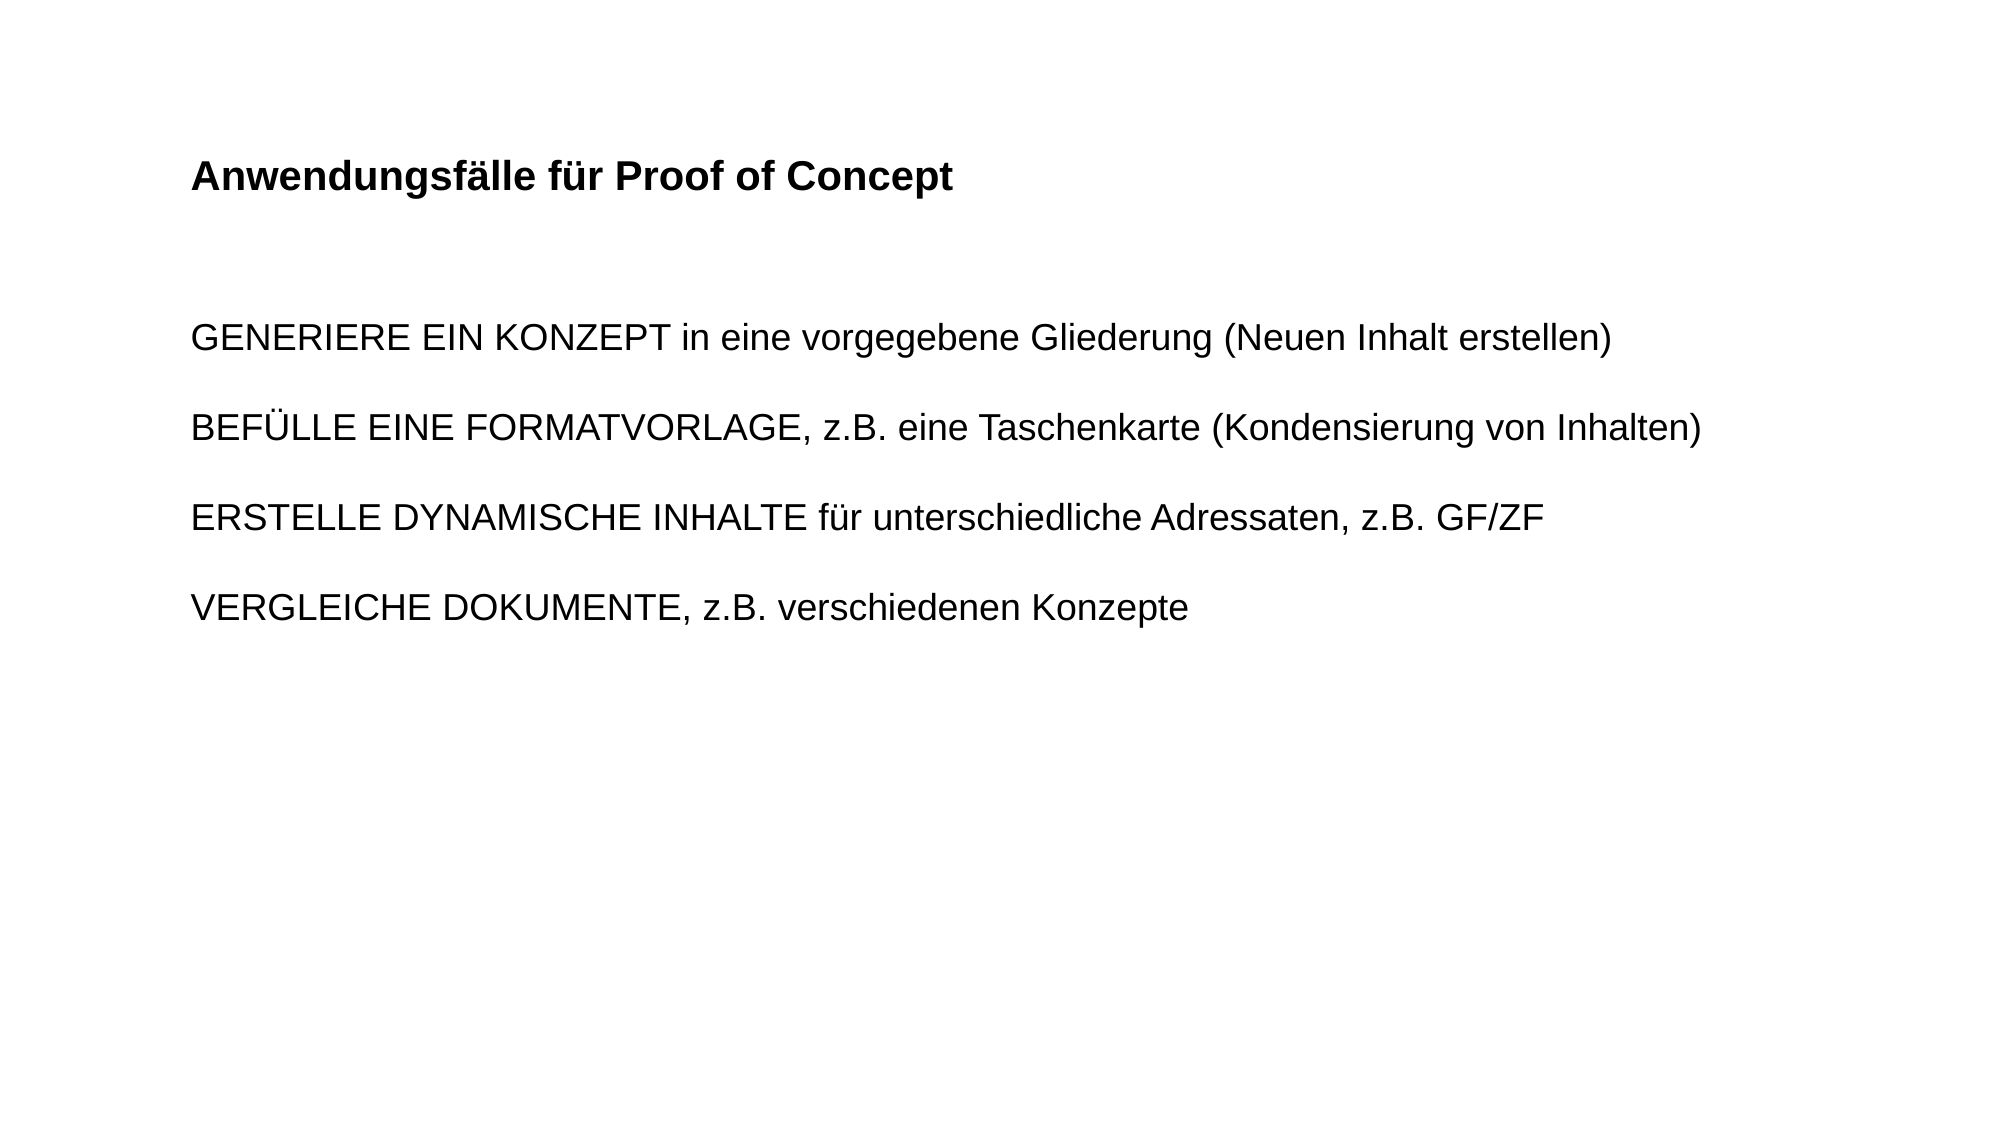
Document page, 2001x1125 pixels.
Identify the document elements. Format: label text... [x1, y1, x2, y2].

text_box Anwendungsfälle für Proof of Concept [175, 141, 1475, 207]
text_box GENERIERE EIN KONZEPT in eine vorgegebene Gliederung (Neuen Inhalt erstellen) BEFÜLLE EINE FORMATVORLAGE, z.B. eine Taschenkarte (Kondensierung von Inhalten) ERSTELLE DYNAMISCHE INHALTE für unterschiedliche Adressaten, z.B. GF/ZF VERGLEICHE DOKUMENTE, z.B. verschiedenen Konzepte [175, 305, 1799, 725]
